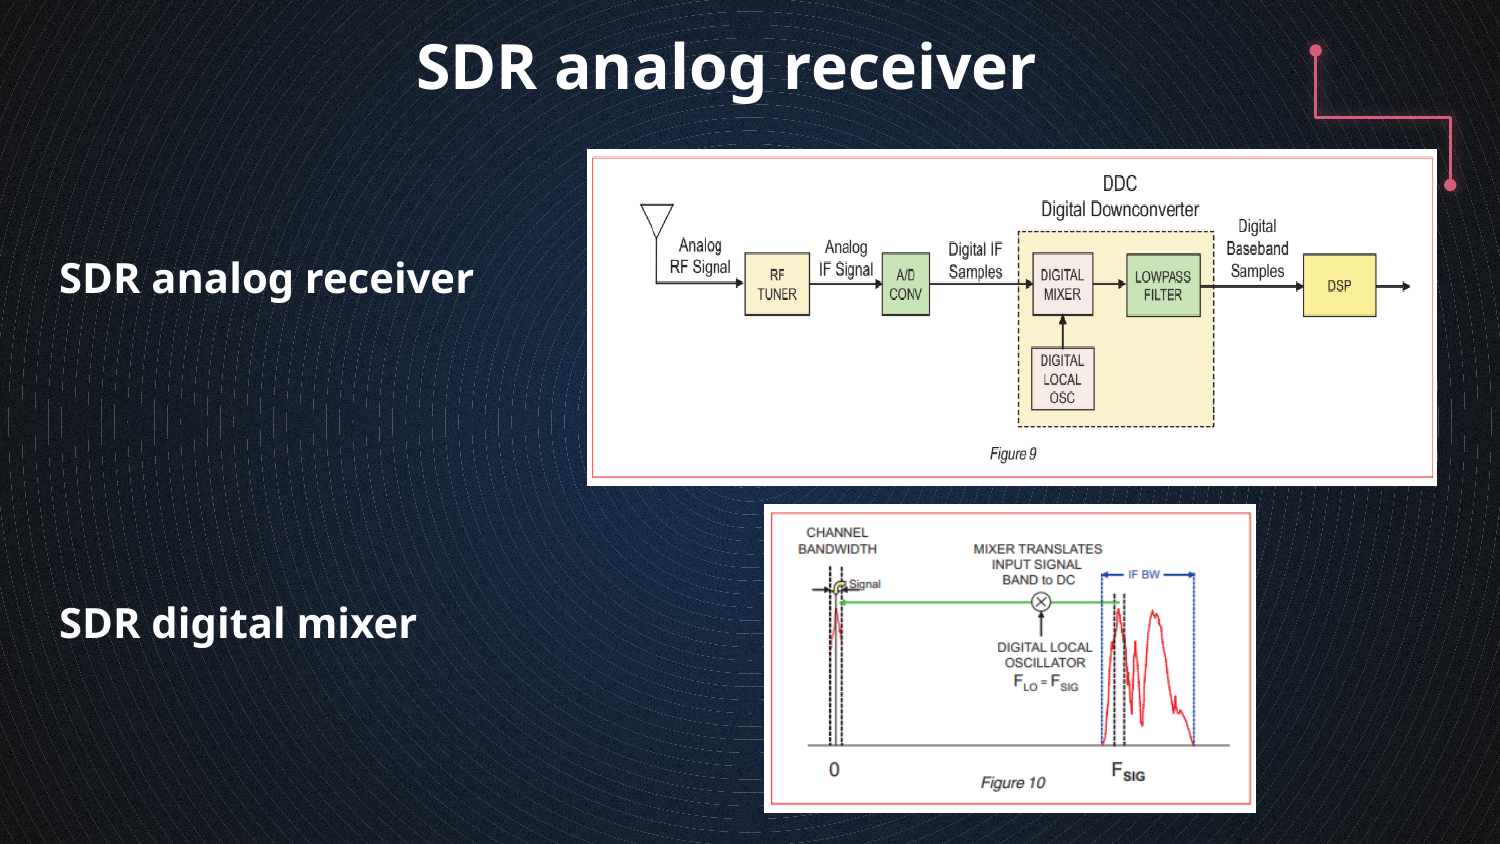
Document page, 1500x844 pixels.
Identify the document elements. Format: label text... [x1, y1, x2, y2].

subtitle SDR digital mixer [44, 573, 568, 711]
picture [764, 504, 1257, 813]
picture [587, 148, 1437, 486]
text_box SDR analog receiver [308, 26, 1145, 117]
subtitle SDR analog receiver [44, 229, 568, 367]
